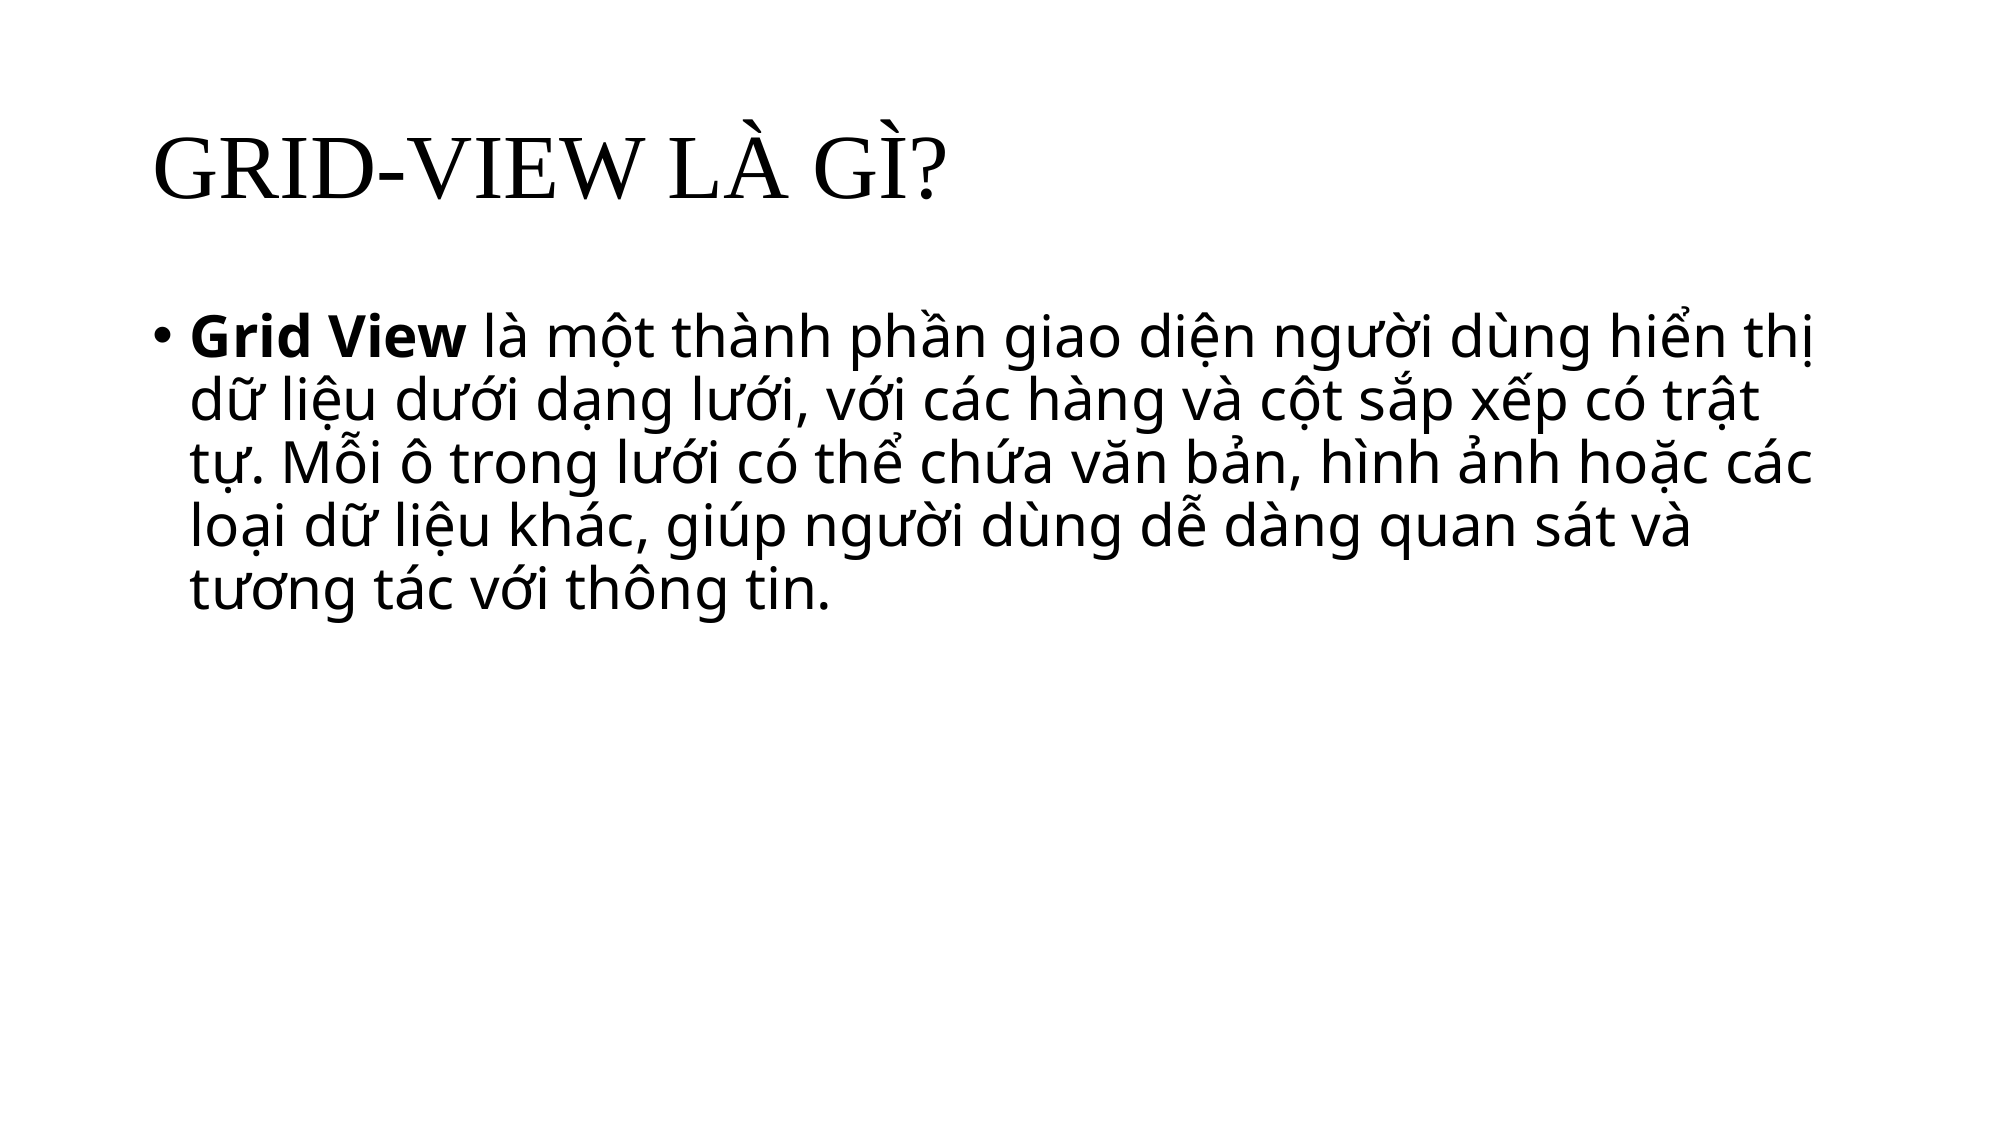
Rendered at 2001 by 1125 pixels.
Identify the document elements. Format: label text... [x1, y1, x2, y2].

title GRID-VIEW LÀ GÌ? [137, 59, 1863, 278]
list Grid View là một thành phần giao diện người dùng hiển thị dữ liệu dưới dạng lưới, với các hàng và cột sắp xếp có trật tự. Mỗi ô trong lưới có thể chứa văn bản, hình ảnh hoặc các loại dữ liệu khác, giúp người dùng dễ dàng quan sát và tương tác với thông tin. [137, 299, 1863, 1014]
